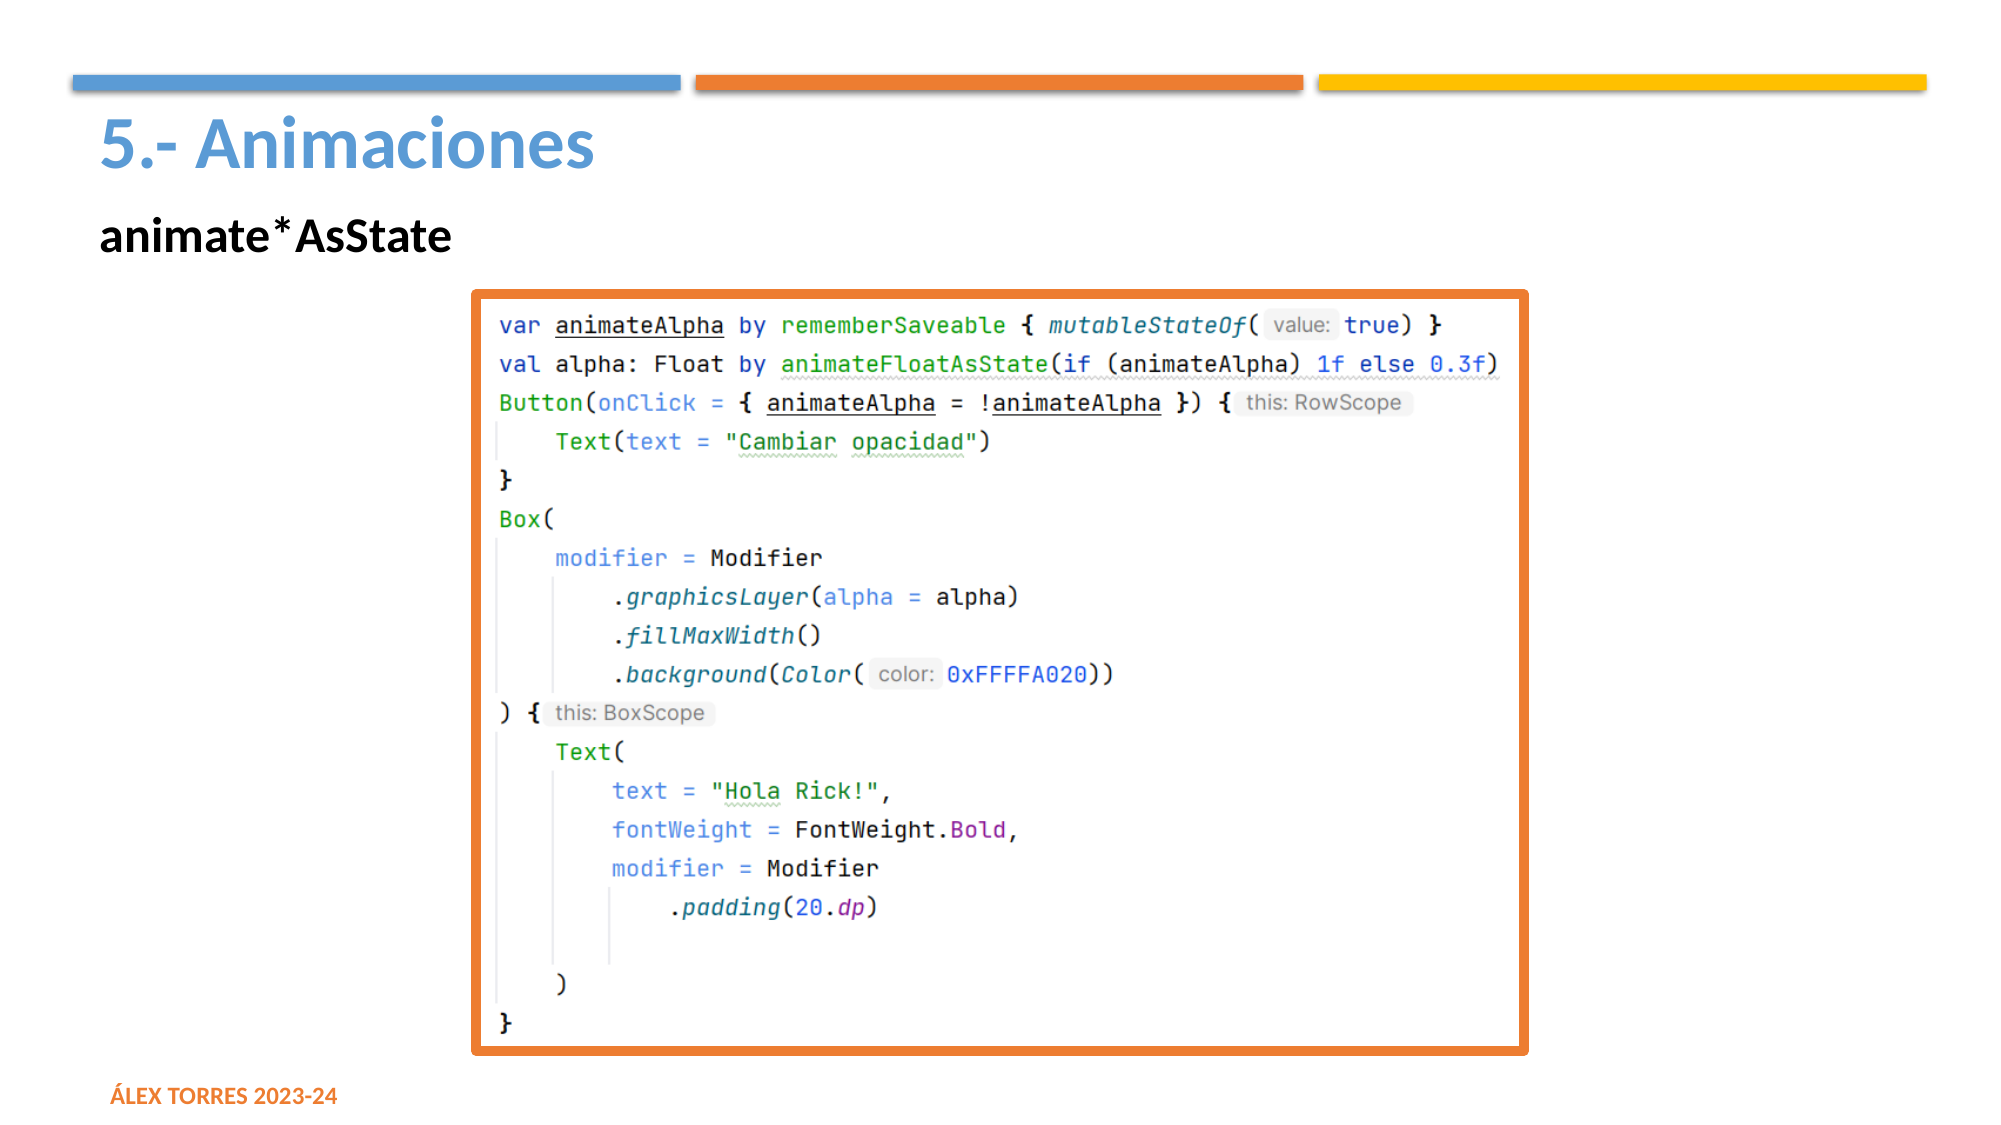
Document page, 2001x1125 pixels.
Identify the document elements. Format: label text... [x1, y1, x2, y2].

text_box 5.- Animaciones [85, 78, 1915, 187]
text_box animate*AsState [85, 187, 1915, 1072]
picture [480, 298, 1520, 1047]
